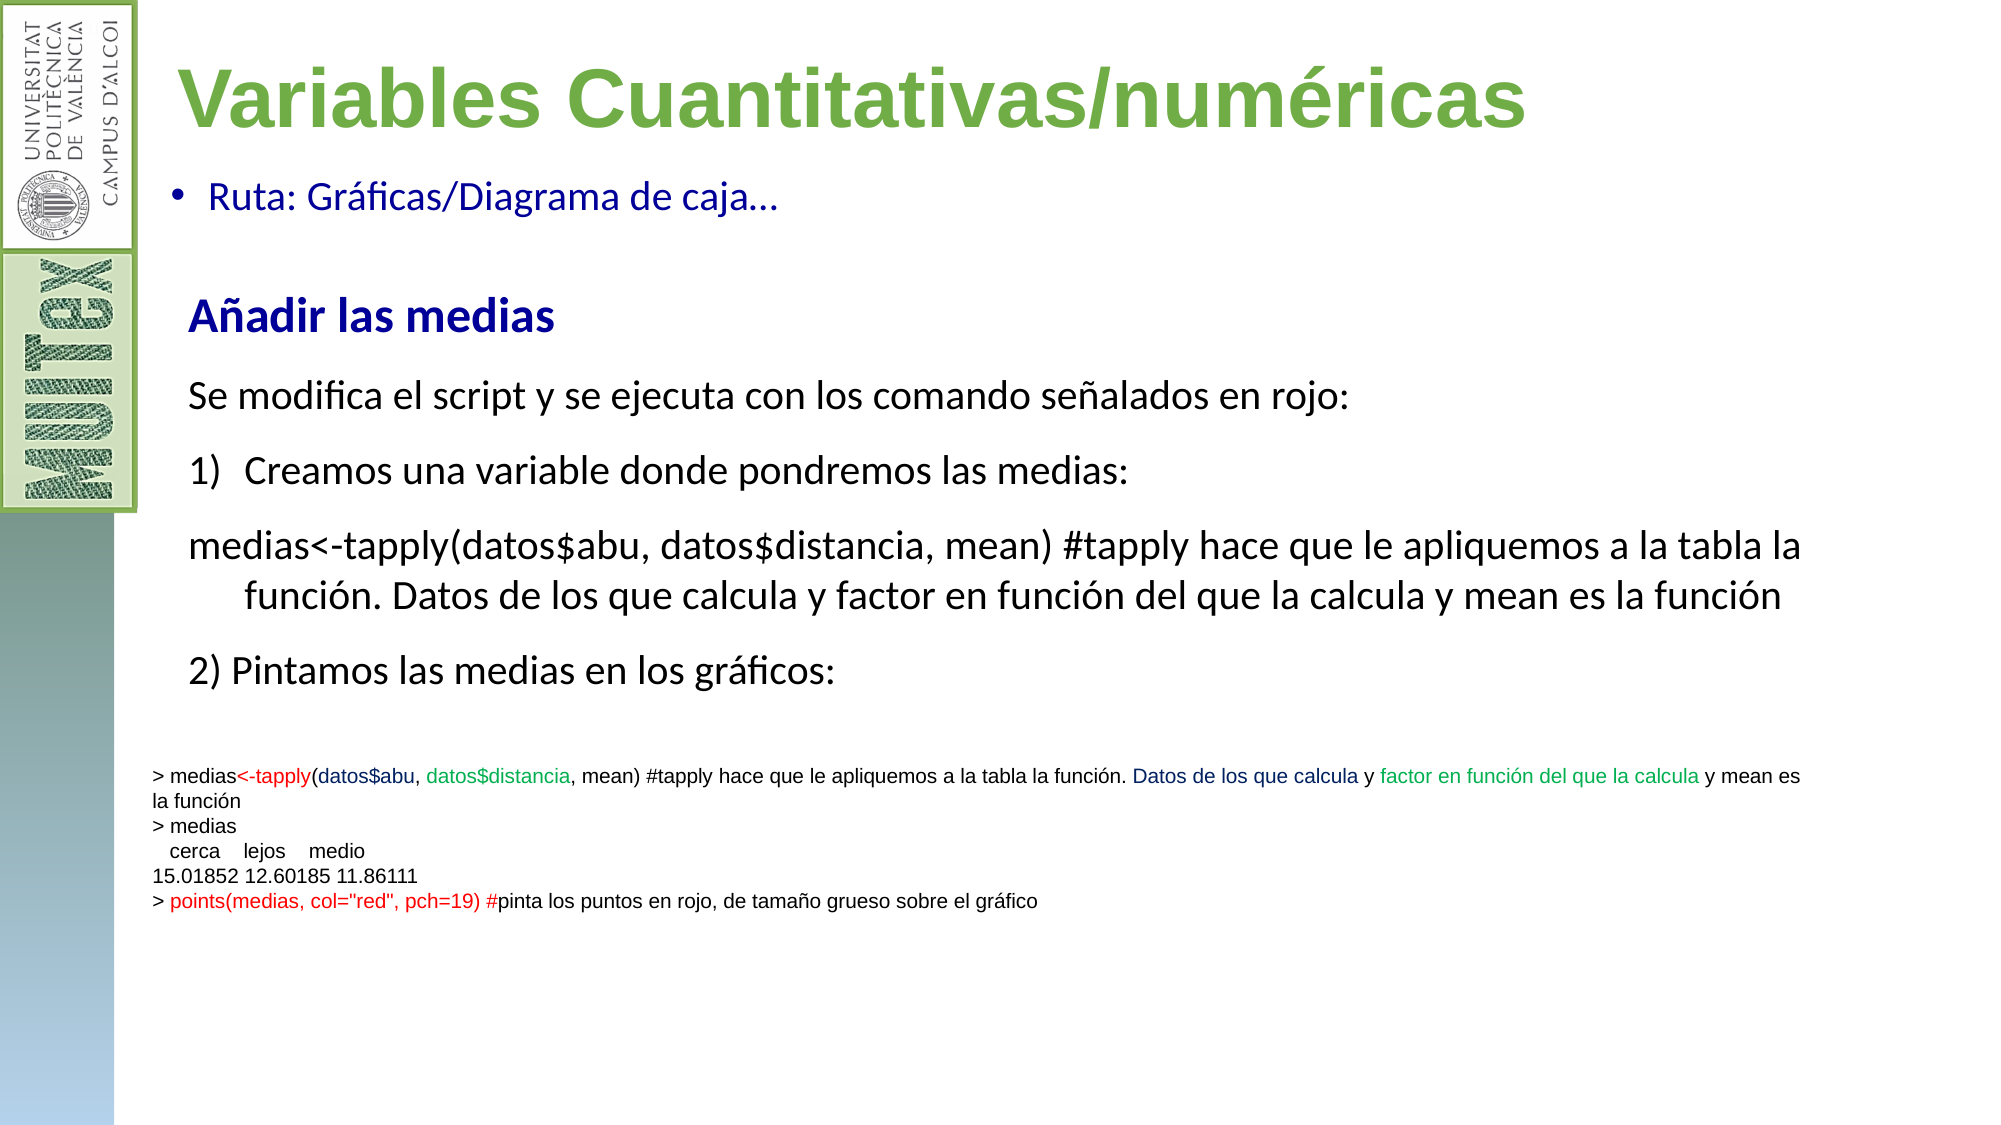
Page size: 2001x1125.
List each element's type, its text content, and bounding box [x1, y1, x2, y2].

picture [0, 0, 342, 524]
text_box [0, 525, 115, 1125]
text_box Añadir las medias Se modifica el script y se ejecuta con los comando señalados en rojo: Creamos una variable donde pondremos las medias: medias<-tapply(datos$abu, datos$distancia, mean) #tapply hace que le apliquemos a la tabla la función. Datos de los que calcula y factor en función del que la calcula y mean es la función 2) Pintamos las medias en los gráficos: [172, 275, 1859, 1009]
title Variables Cuantitativas/numéricas [139, 24, 1863, 173]
list Ruta: Gráficas/Diagrama de caja… [155, 166, 1845, 275]
text_box > medias<-tapply(datos$abu, datos$distancia, mean) #tapply hace que le apliquemos a la tabla la función. Datos de los que calcula y factor en función del que la calcula y mean es la función > medias cerca lejos medio 15.01852 12.60185 11.86111 > points(medias, col="red", pch=19) #pinta los puntos en rojo, de tamaño grueso sobre el gráfico [137, 755, 1817, 920]
